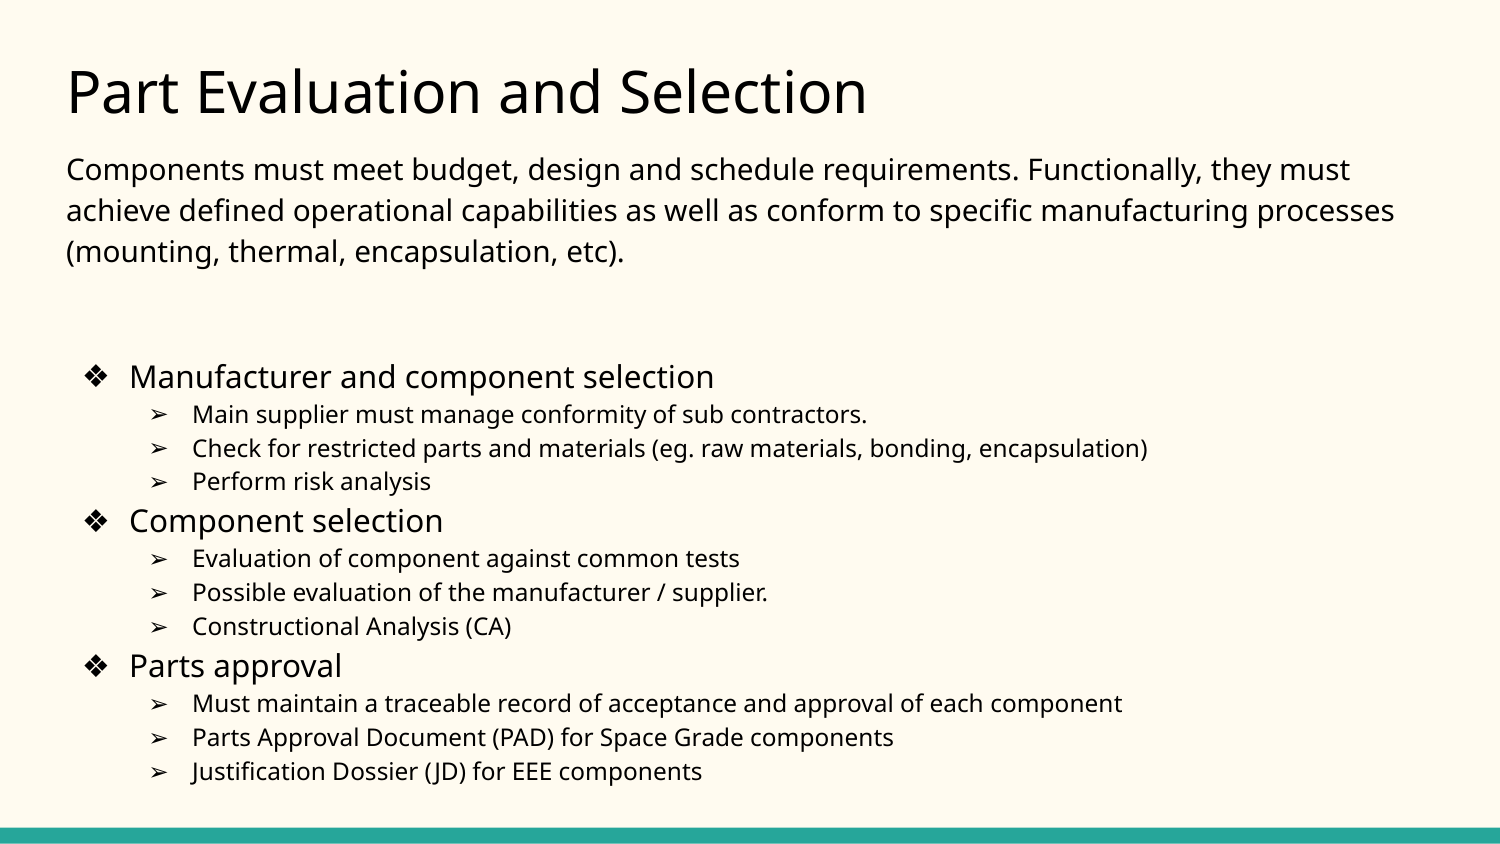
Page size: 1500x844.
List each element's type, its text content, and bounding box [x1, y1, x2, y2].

list Components must meet budget, design and schedule requirements. Functionally, they must achieve defined operational capabilities as well as conform to specific manufacturing processes (mounting, thermal, encapsulation, etc). Manufacturer and component selection Main supplier must manage conformity of sub contractors. Check for restricted parts and materials (eg. raw materials, bonding, encapsulation) Perform risk analysis Component selection Evaluation of component against common tests Possible evaluation of the manufacturer / supplier. Constructional Analysis (CA) Parts approval Must maintain a traceable record of acceptance and approval of each component Parts Approval Document (PAD) for Space Grade components Justification Dossier (JD) for EEE components [51, 130, 1449, 801]
title Part Evaluation and Selection [51, 40, 1449, 130]
